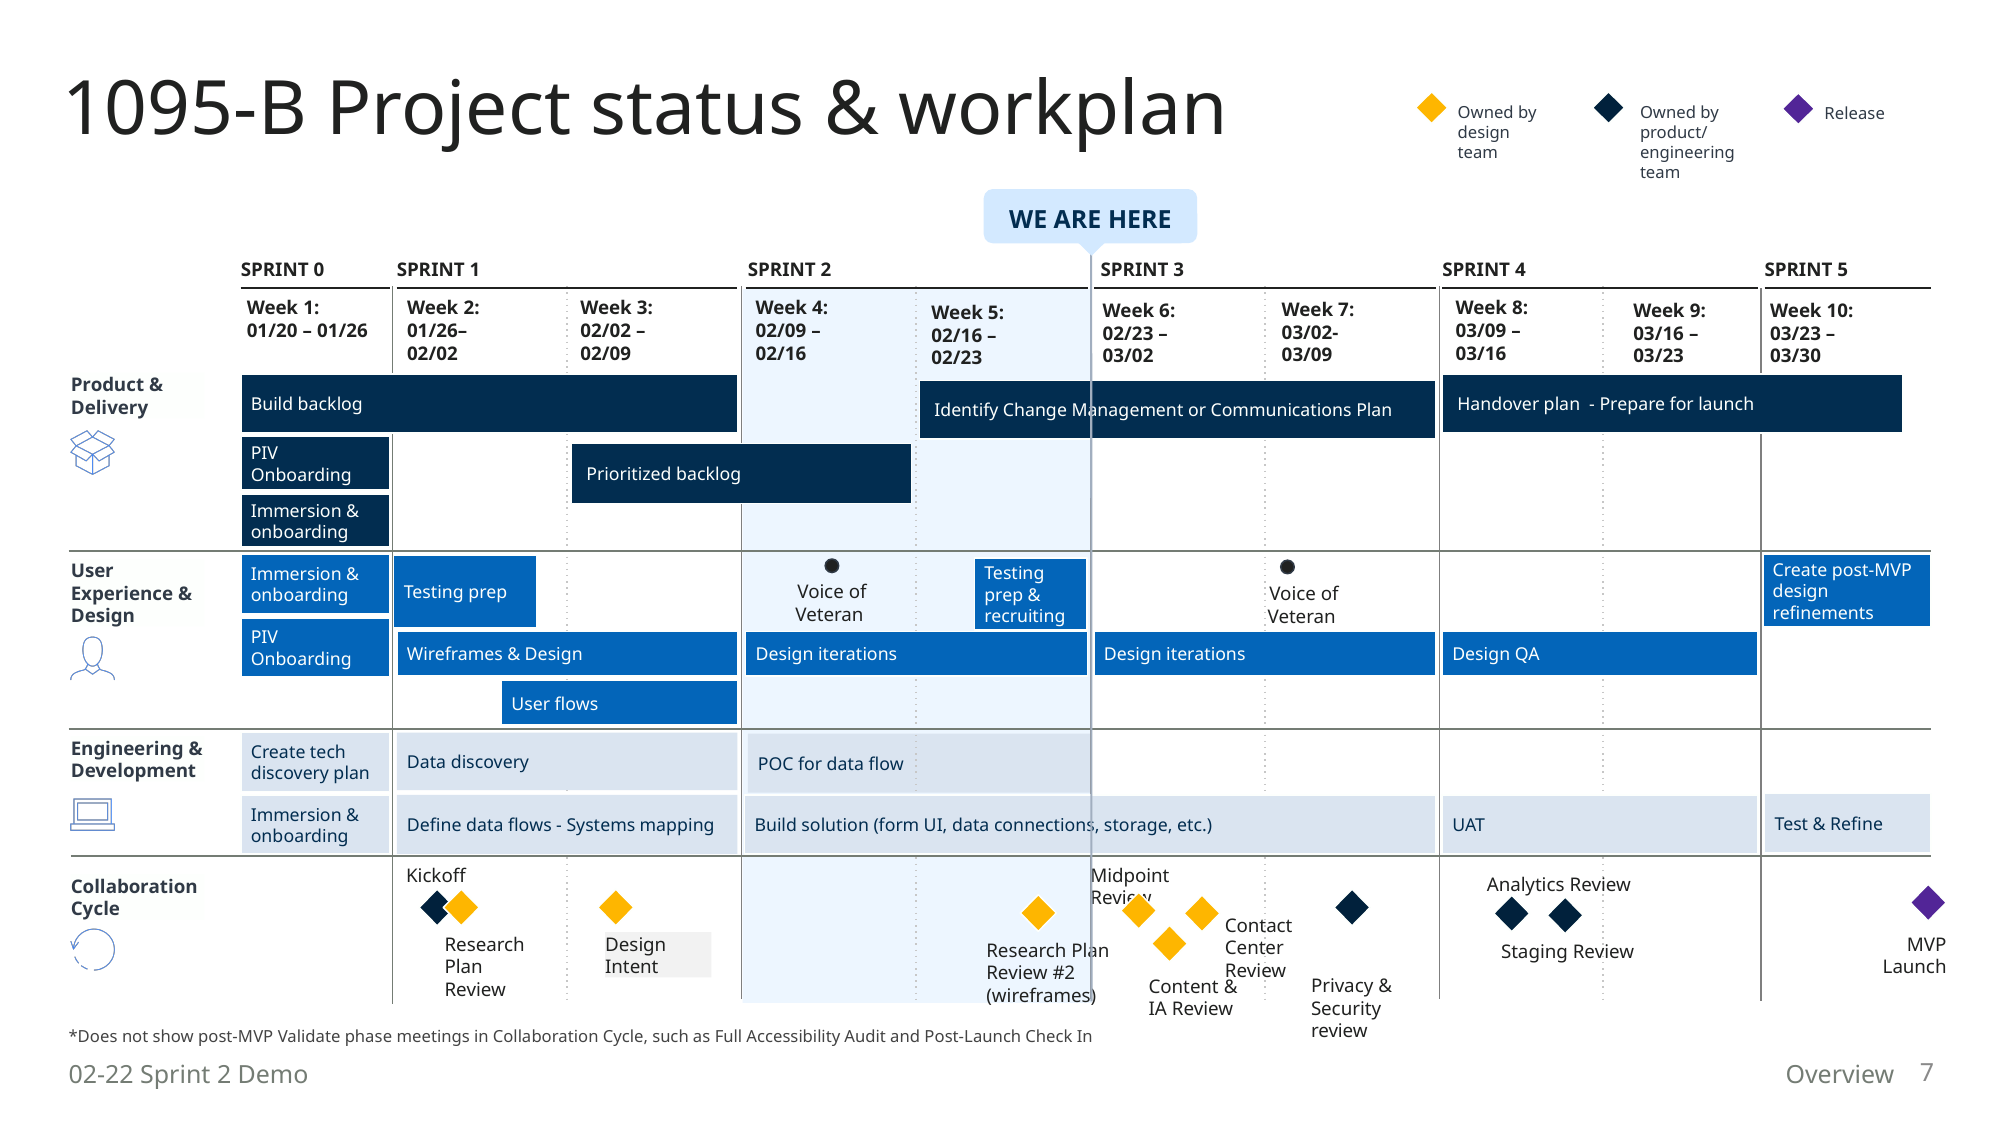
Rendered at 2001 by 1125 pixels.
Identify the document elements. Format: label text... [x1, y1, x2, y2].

text_box [419, 889, 449, 926]
text_box Build backlog [240, 373, 388, 433]
text_box SPRINT 0 [240, 257, 390, 281]
text_box Week 10: 03/23 – 03/30 [1770, 299, 1879, 367]
text_box SPRINT 5 [1764, 257, 1904, 281]
text_box Research Plan Review [444, 932, 539, 1000]
text_box Wireframes & Design [398, 631, 561, 676]
text_box Overview [1462, 1051, 1910, 1097]
text_box Week 2: 01/26–02/02 [407, 296, 509, 364]
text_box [566, 868, 978, 1002]
text_box Test & Refine [1765, 793, 1932, 853]
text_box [566, 563, 978, 728]
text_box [566, 286, 978, 550]
text_box SPRINT 1 [396, 257, 499, 281]
text_box MVP Launch [1864, 932, 1947, 978]
text_box Immersion & onboarding [240, 795, 388, 854]
text_box PIV Onboarding [240, 617, 388, 677]
text_box SPRINT 2 [747, 257, 849, 281]
text_box User flows [501, 680, 561, 725]
text_box Engineering & Development [70, 738, 205, 782]
text_box 02-22 Sprint 2 Demo [68, 1051, 516, 1097]
text_box Week 1: 01/20 – 01/26 [246, 296, 382, 342]
picture [70, 927, 115, 972]
text_box User Experience & Design [70, 561, 205, 627]
text_box Collaboration Cycle [70, 874, 205, 920]
picture [70, 430, 115, 475]
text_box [1202, 563, 1762, 728]
text_box Define data flows - Systems mapping [398, 794, 561, 854]
title 1095-B Project status & workplan [47, 62, 1910, 185]
slide_number 7 [1882, 1043, 1949, 1104]
text_box Immersion & onboarding [240, 563, 388, 614]
text_box Testing prep [398, 563, 537, 628]
text_box Privacy & Security review [1311, 1010, 1442, 1042]
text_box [1415, 91, 1887, 163]
text_box Create tech discovery plan [240, 740, 388, 792]
text_box Immersion & onboarding [240, 493, 388, 548]
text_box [1202, 868, 1762, 1002]
picture [70, 792, 115, 837]
text_box Product & Delivery [70, 372, 205, 419]
text_box SPRINT 4 [1442, 257, 1544, 281]
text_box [1202, 740, 1762, 855]
text_box Create post-MVP design refinements [1765, 560, 1932, 627]
text_box Handover plan - Prepare for launch [1765, 373, 1904, 433]
picture [70, 636, 115, 681]
text_box Build backlog [398, 373, 561, 433]
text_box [1202, 286, 1762, 550]
text_box [443, 889, 480, 926]
text_box Data discovery [398, 740, 561, 791]
text_box PIV Onboarding [240, 436, 388, 491]
text_box Kickoff [398, 868, 477, 887]
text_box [983, 188, 1198, 1002]
text_box *Does not show post-MVP Validate phase meetings in Collaboration Cycle, such as Full Accessibility Audit and Post-Launch Check In [68, 1022, 1112, 1046]
text_box [1910, 884, 1947, 921]
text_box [566, 740, 978, 855]
text_box Content & IA Review [1148, 1010, 1255, 1020]
